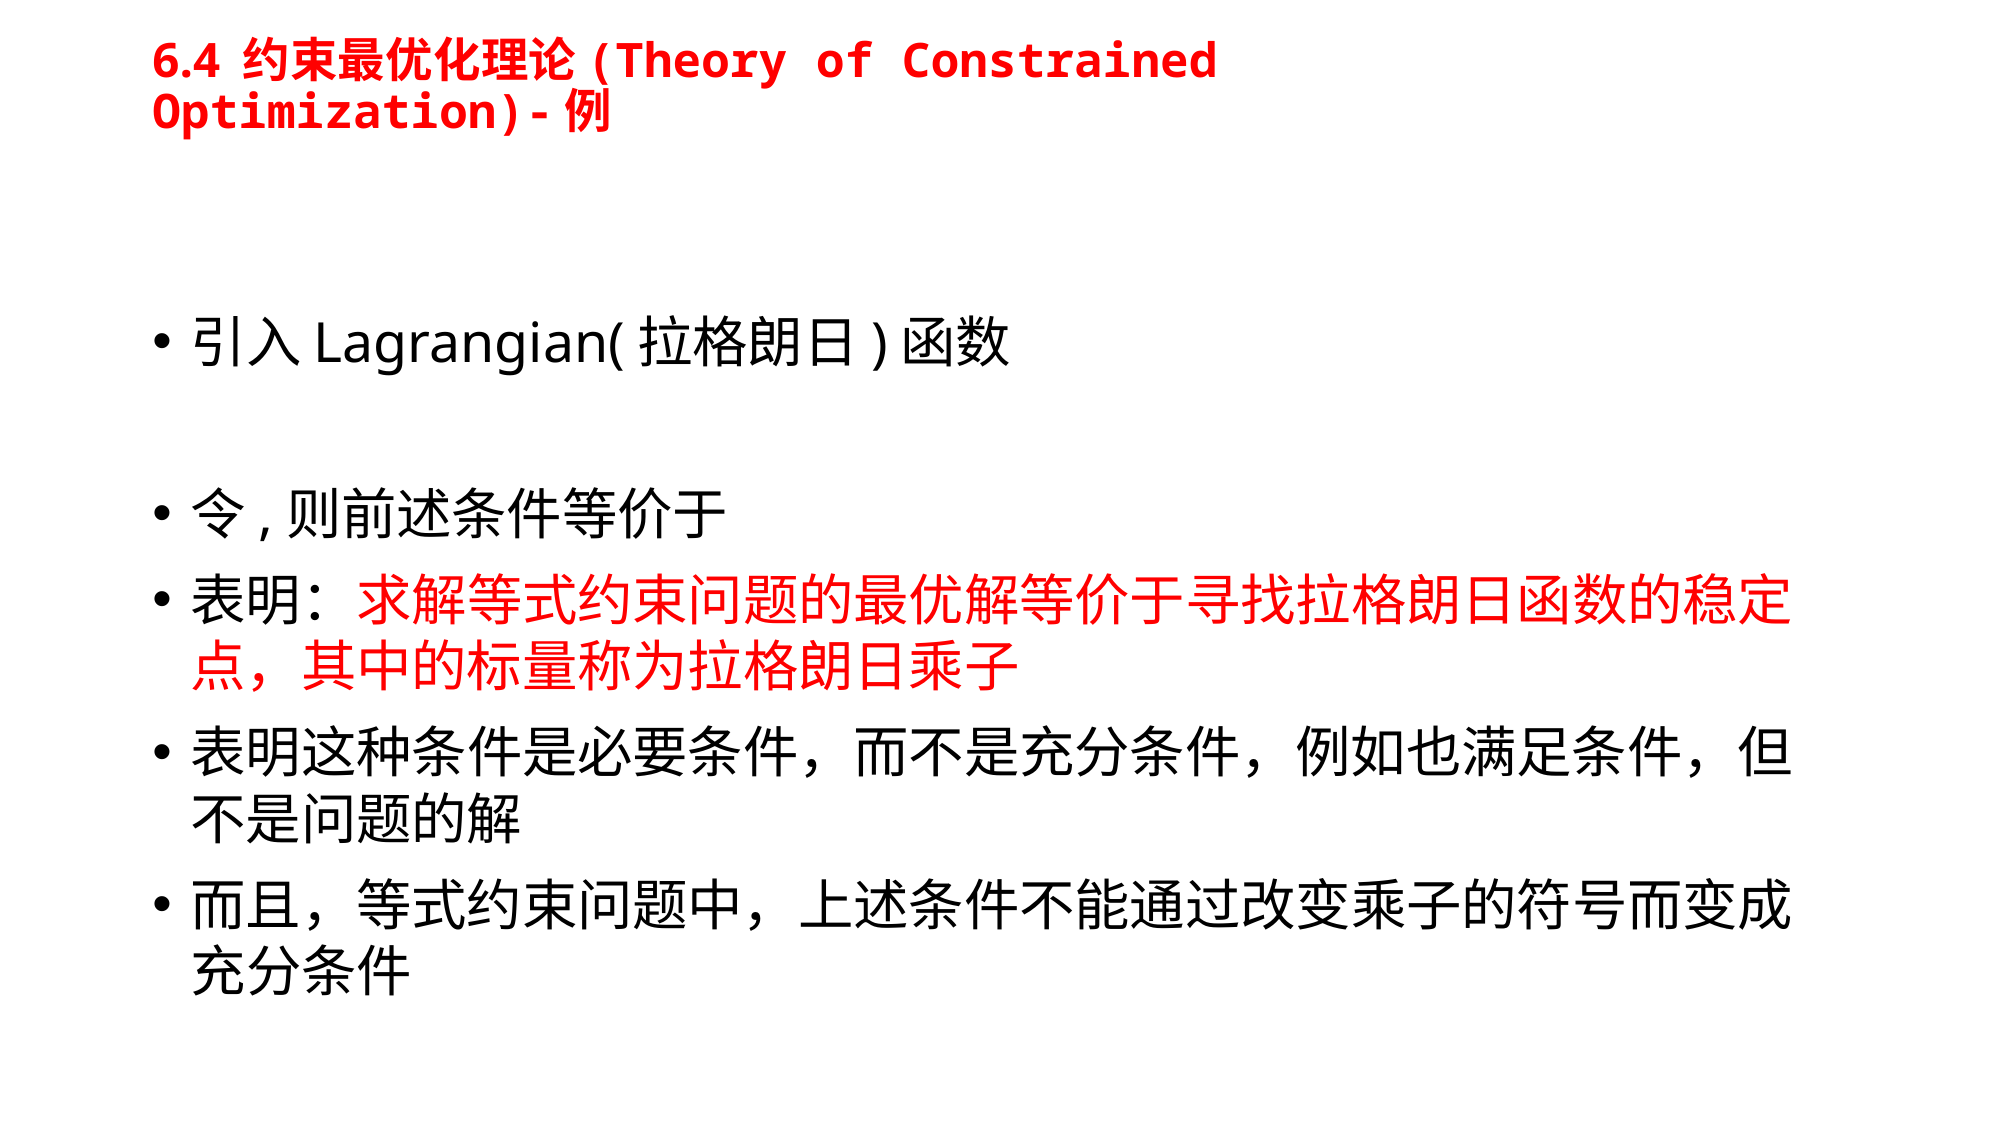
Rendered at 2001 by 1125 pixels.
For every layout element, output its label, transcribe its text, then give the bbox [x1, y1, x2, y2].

title 6.4 约束最优化理论(Theory of Constrained Optimization)-例 [137, 28, 1651, 148]
